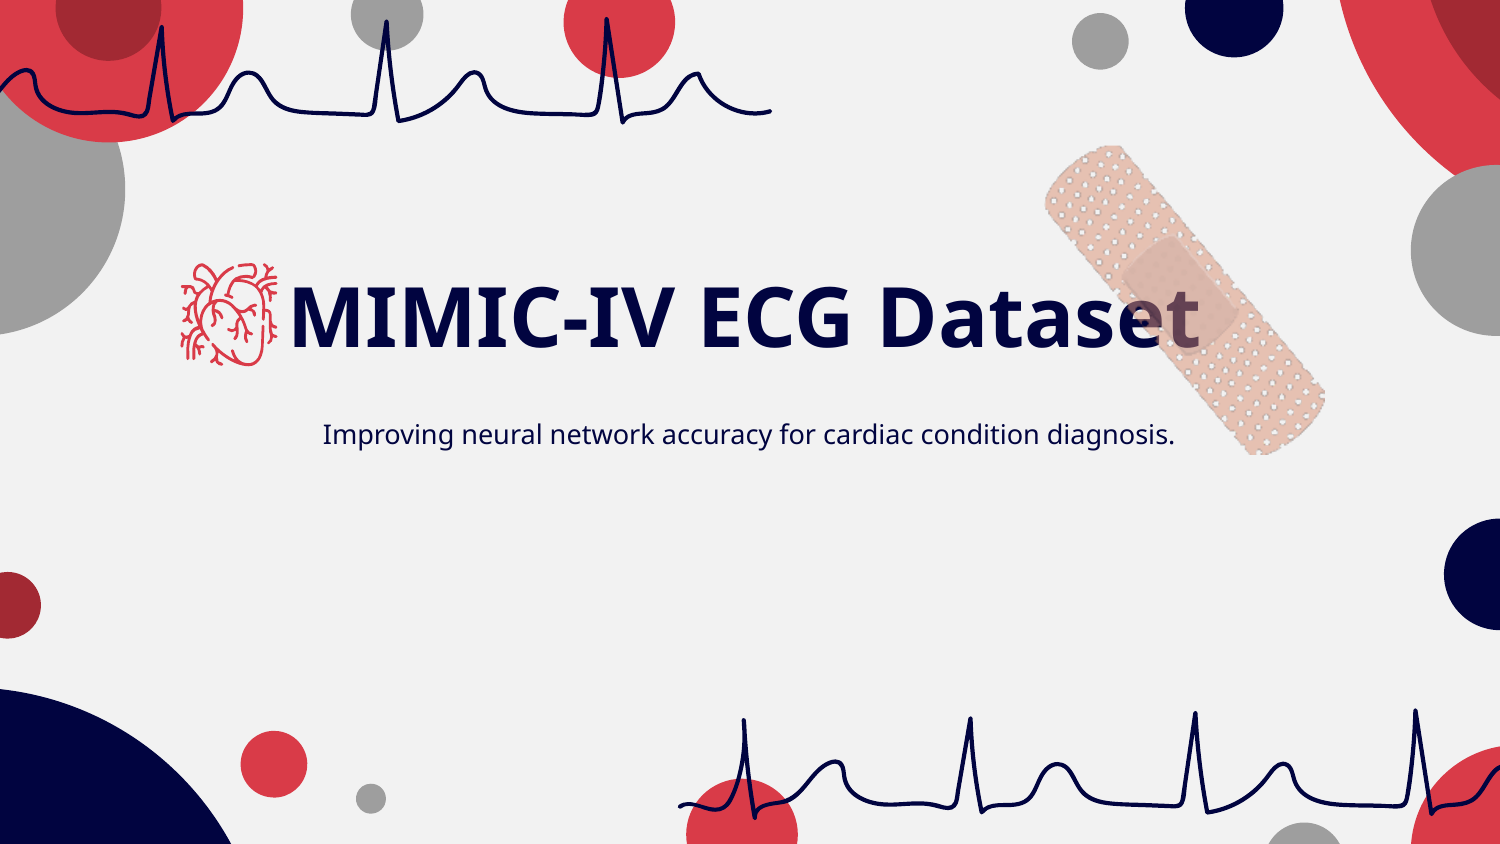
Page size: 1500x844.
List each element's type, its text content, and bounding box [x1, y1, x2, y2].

picture [1029, 158, 1340, 441]
title MIMIC-IV ECG Dataset [73, 218, 1446, 559]
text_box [180, 263, 279, 367]
subtitle Improving neural network accuracy for cardiac condition diagnosis. [225, 397, 1500, 480]
